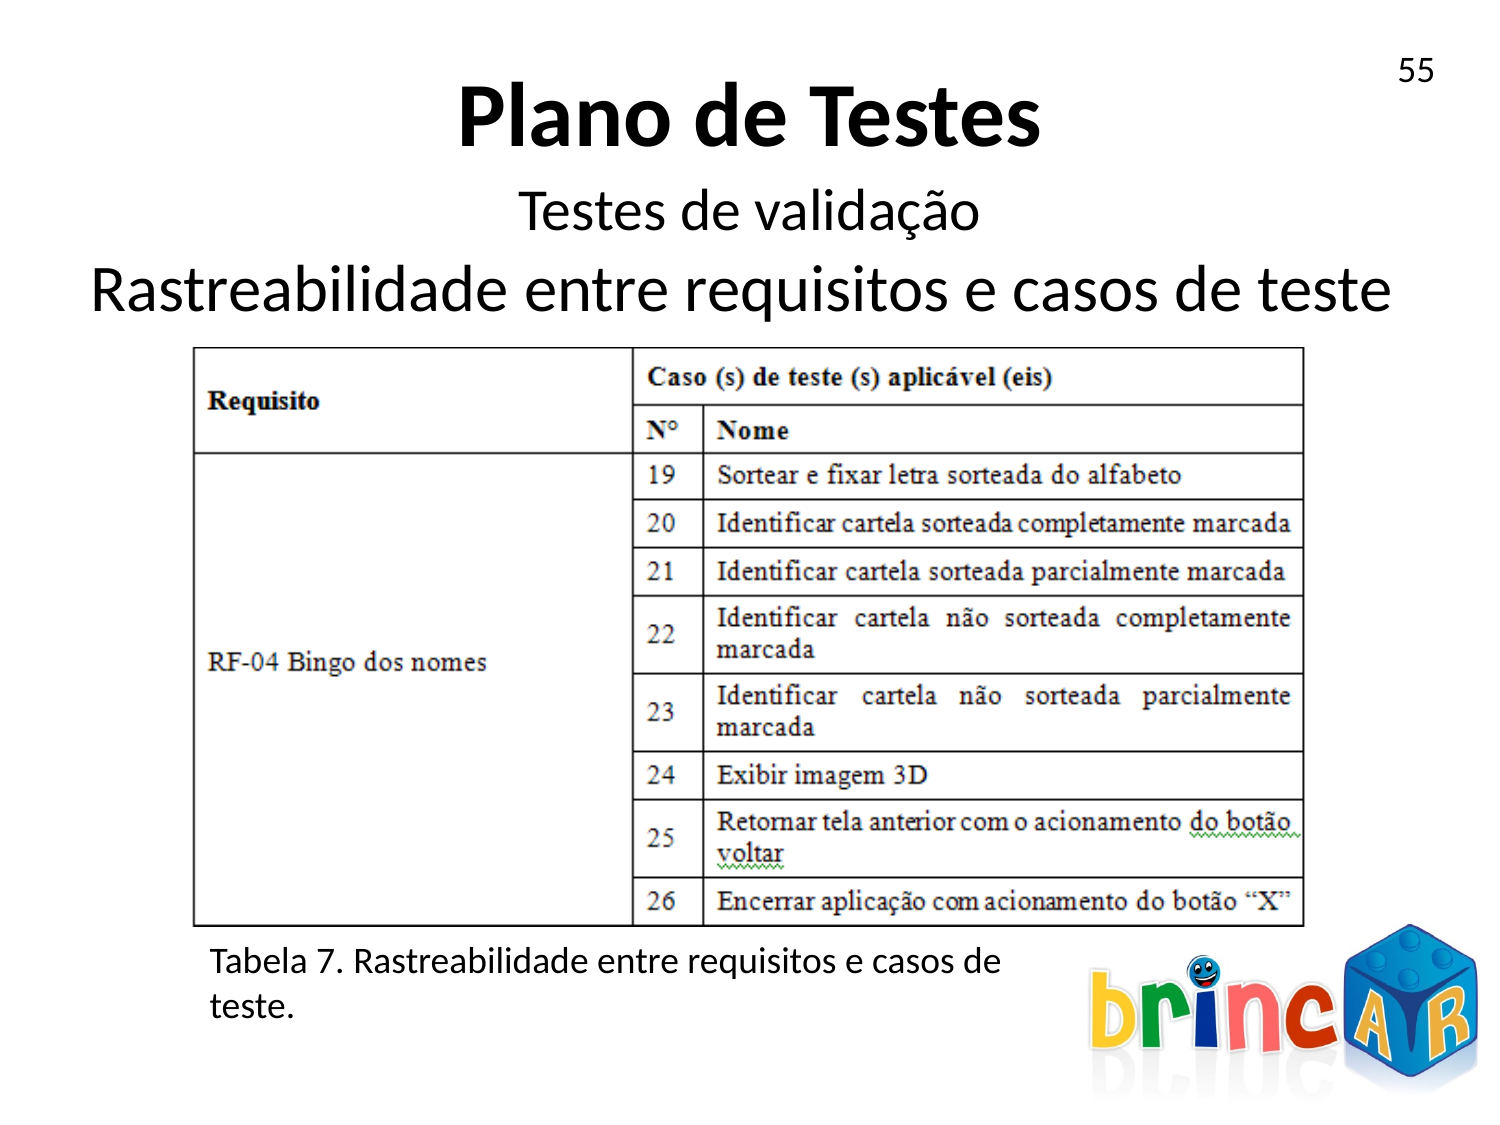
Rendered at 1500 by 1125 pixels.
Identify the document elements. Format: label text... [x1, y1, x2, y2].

text_box Tabela 7. Rastreabilidade entre requisitos e casos de teste. [194, 935, 1070, 1034]
picture [186, 347, 1478, 1125]
text_box 55 [1362, 37, 1450, 98]
list Rastreabilidade entre requisitos e casos de teste [75, 250, 1425, 925]
text_box Testes de validação [74, 162, 1425, 250]
title Plano de Testes [75, 45, 1425, 162]
